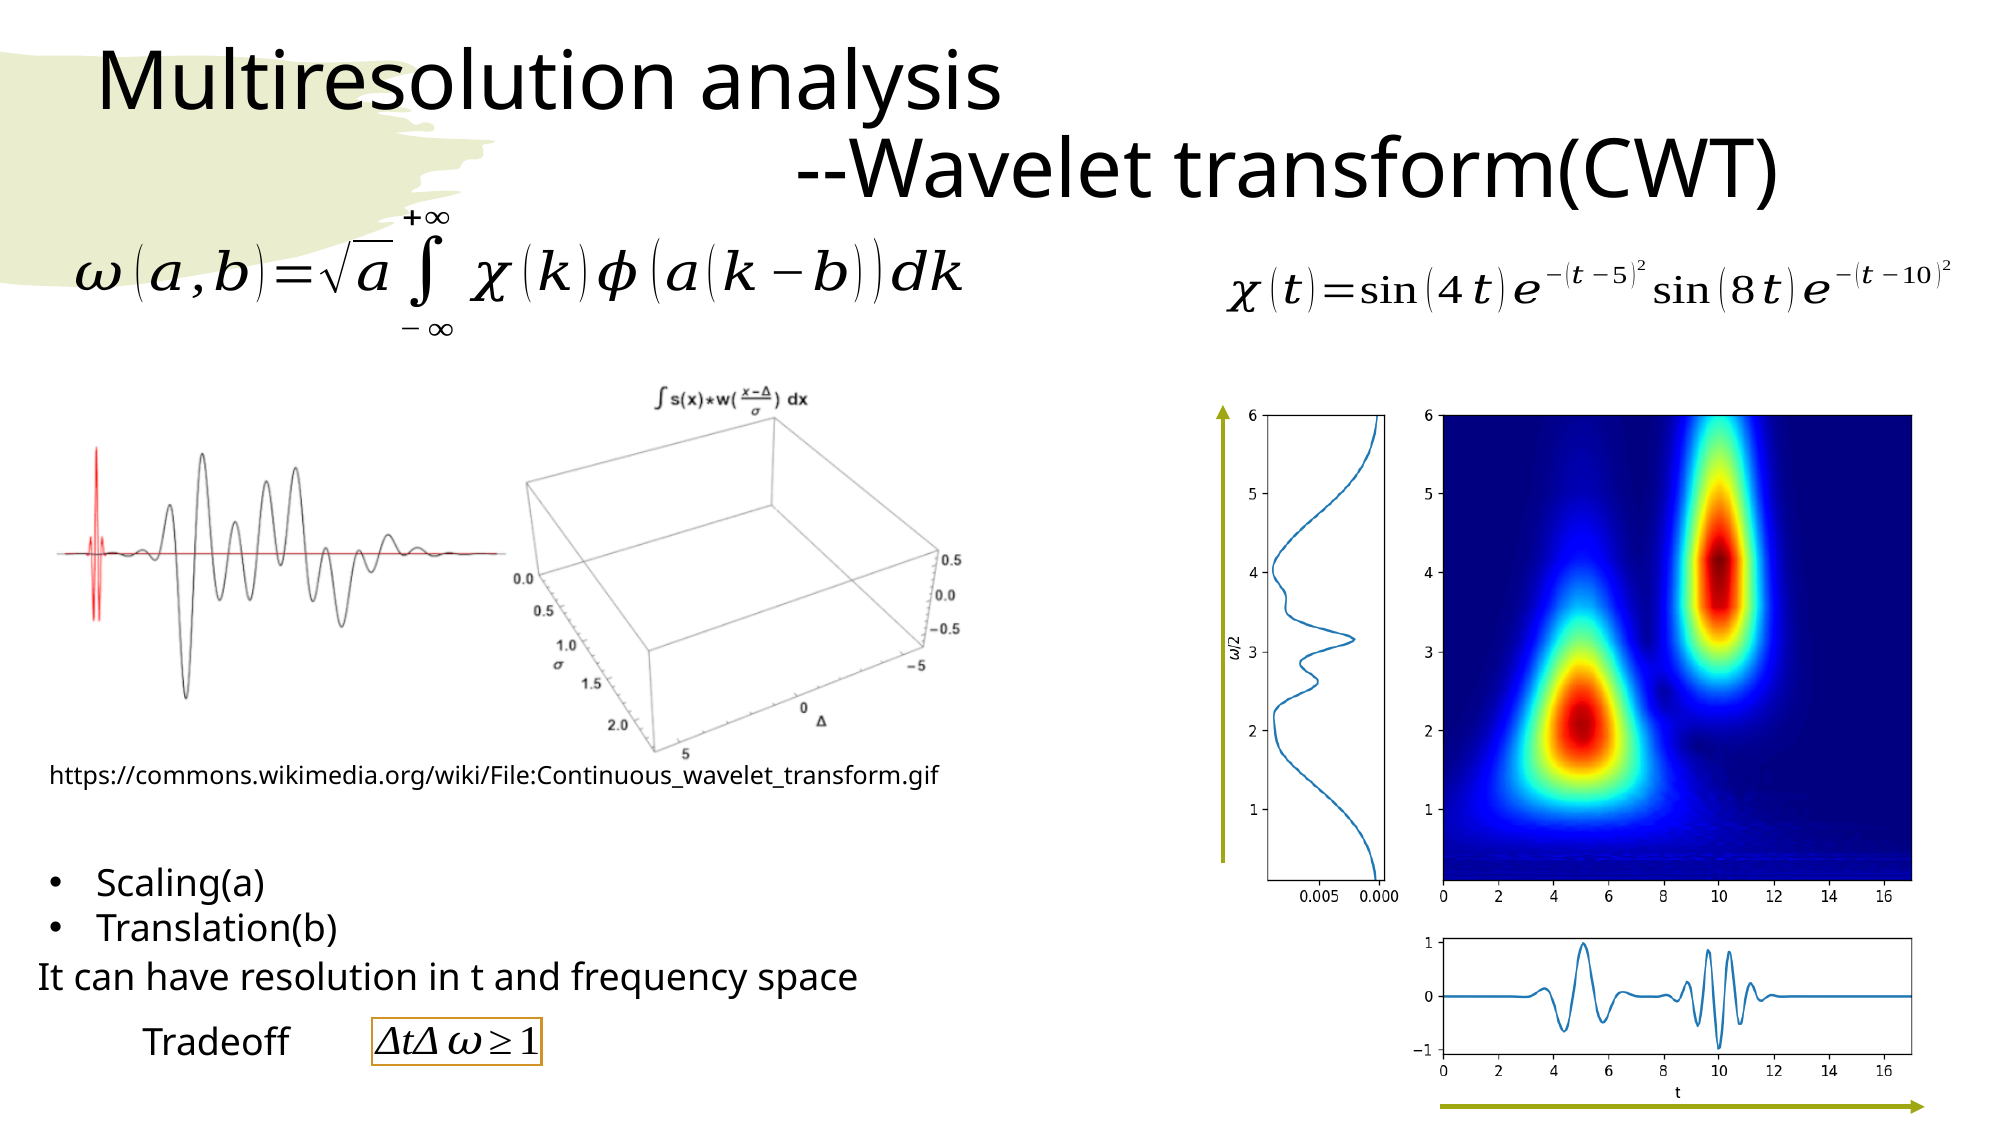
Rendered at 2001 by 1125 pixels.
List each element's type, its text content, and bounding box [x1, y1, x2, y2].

text_box It can have resolution in t and frequency space [22, 945, 929, 1006]
text_box Tradeoff [127, 1011, 317, 1071]
text_box https://commons.wikimedia.org/wiki/File:Continuous_wavelet_transform.gif [34, 752, 1086, 797]
text_box Scaling(a) Translation(b) [34, 851, 382, 945]
picture [56, 384, 963, 765]
title Multiresolution analysis --Wavelet transform(CWT) [80, 18, 1806, 236]
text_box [1222, 397, 1937, 1107]
